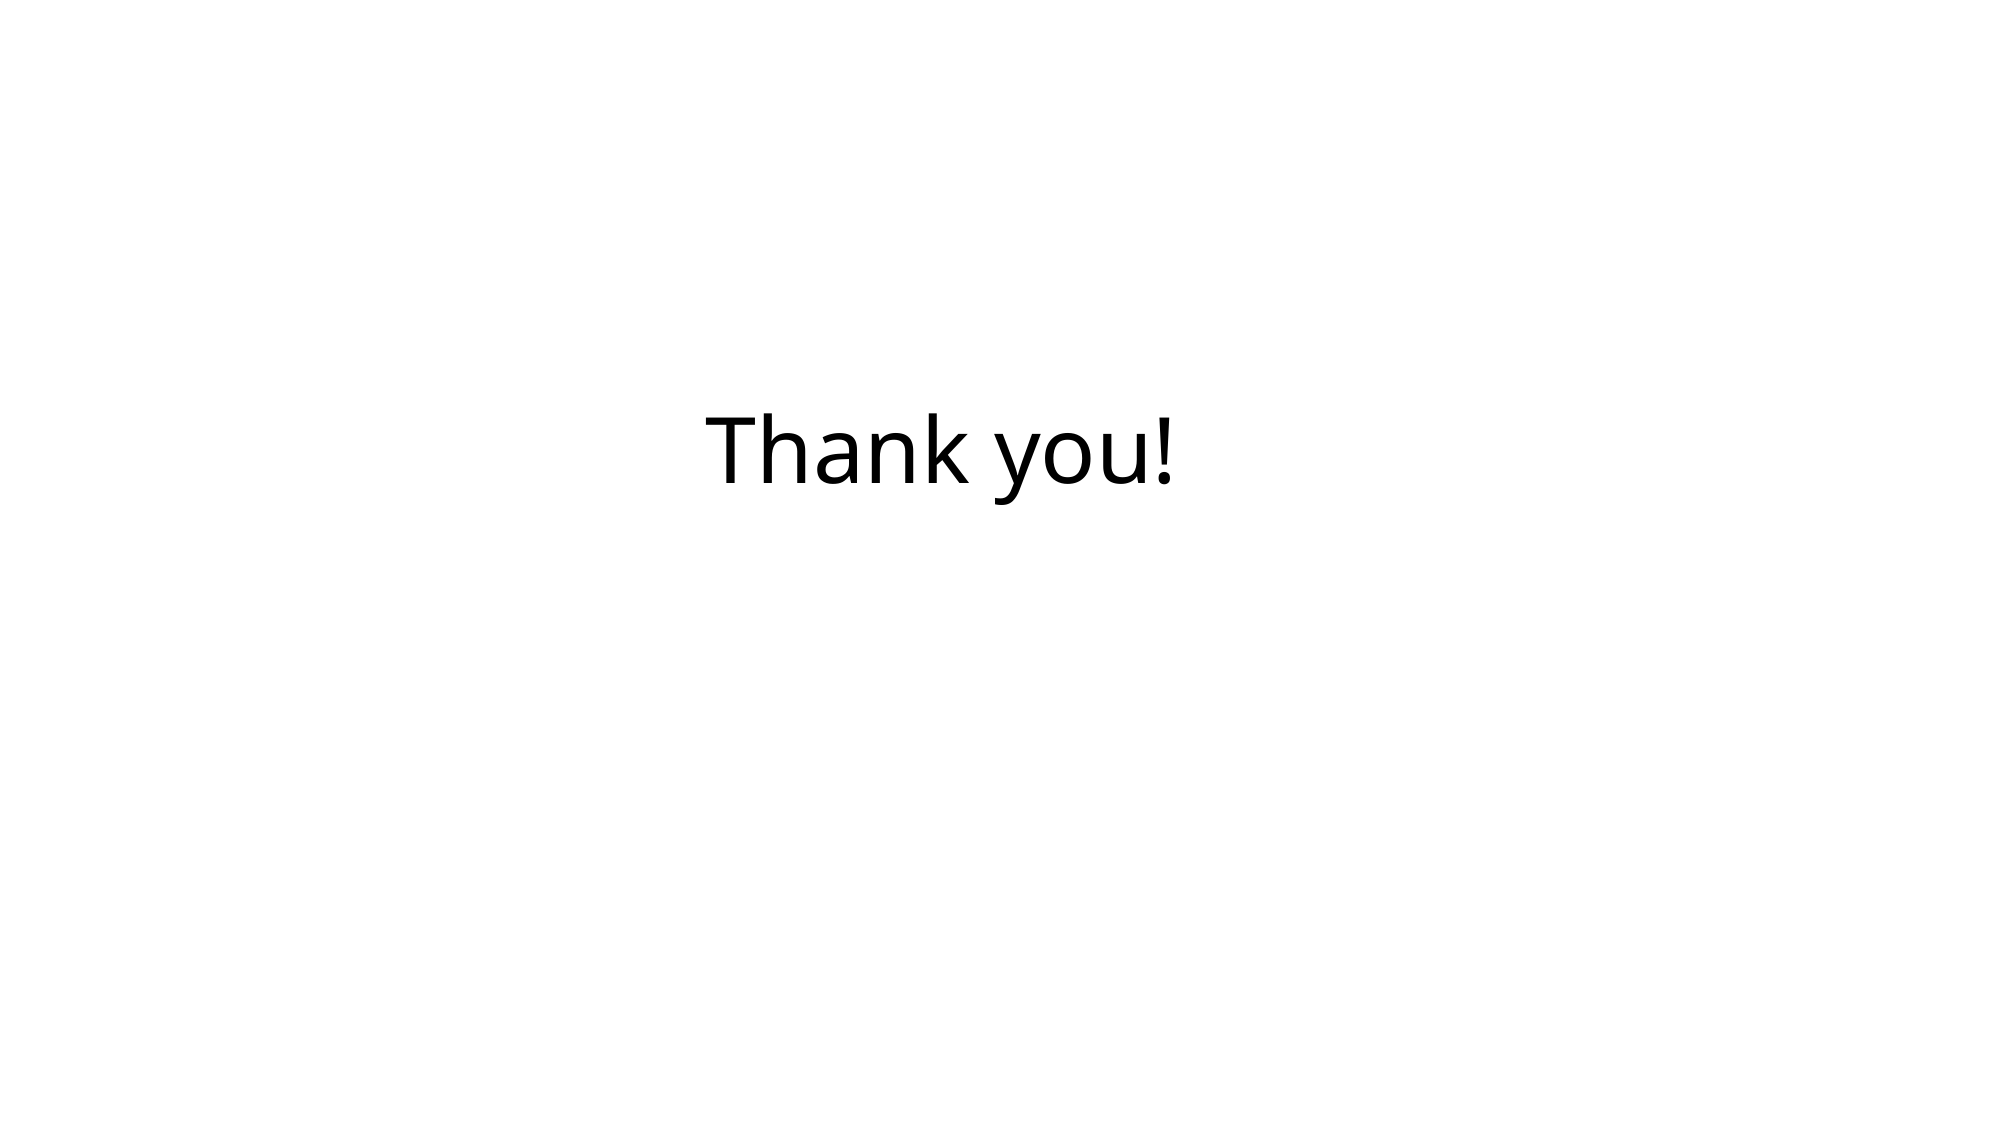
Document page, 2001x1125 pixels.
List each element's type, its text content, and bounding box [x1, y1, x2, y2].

title Thank you! [690, 345, 2000, 563]
